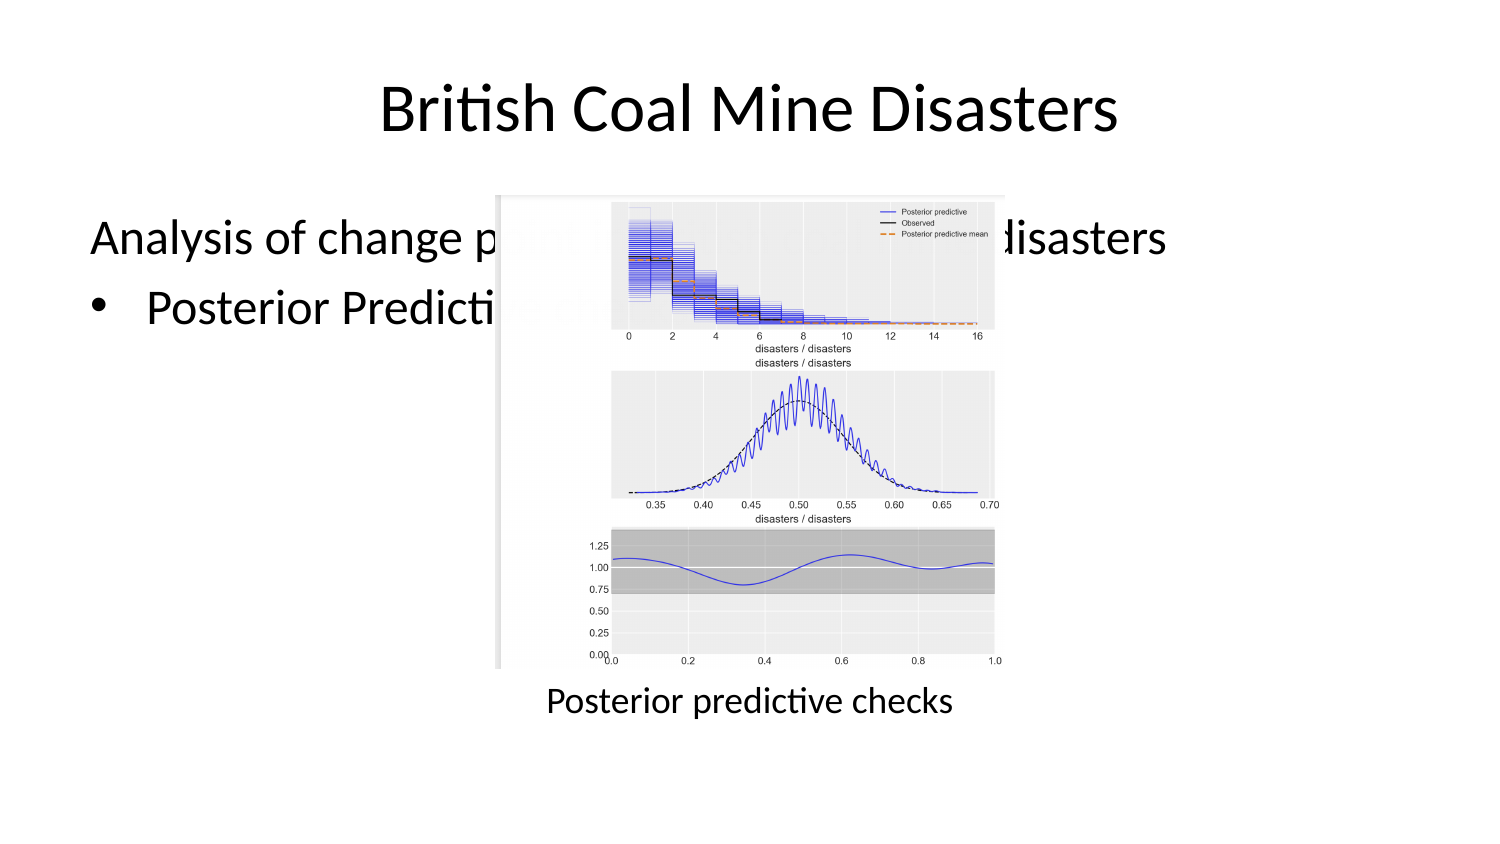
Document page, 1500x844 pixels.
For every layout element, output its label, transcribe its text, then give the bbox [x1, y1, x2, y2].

list Analysis of change point in British coal mine disasters Posterior Predictive checks [1007, 196, 1425, 668]
picture [495, 195, 1005, 669]
list Analysis of change point in British coal mine disasters Posterior Predictive checks [75, 196, 493, 668]
title British Coal Mine Disasters [75, 33, 1425, 175]
text_box Posterior predictive checks [74, 668, 1425, 753]
